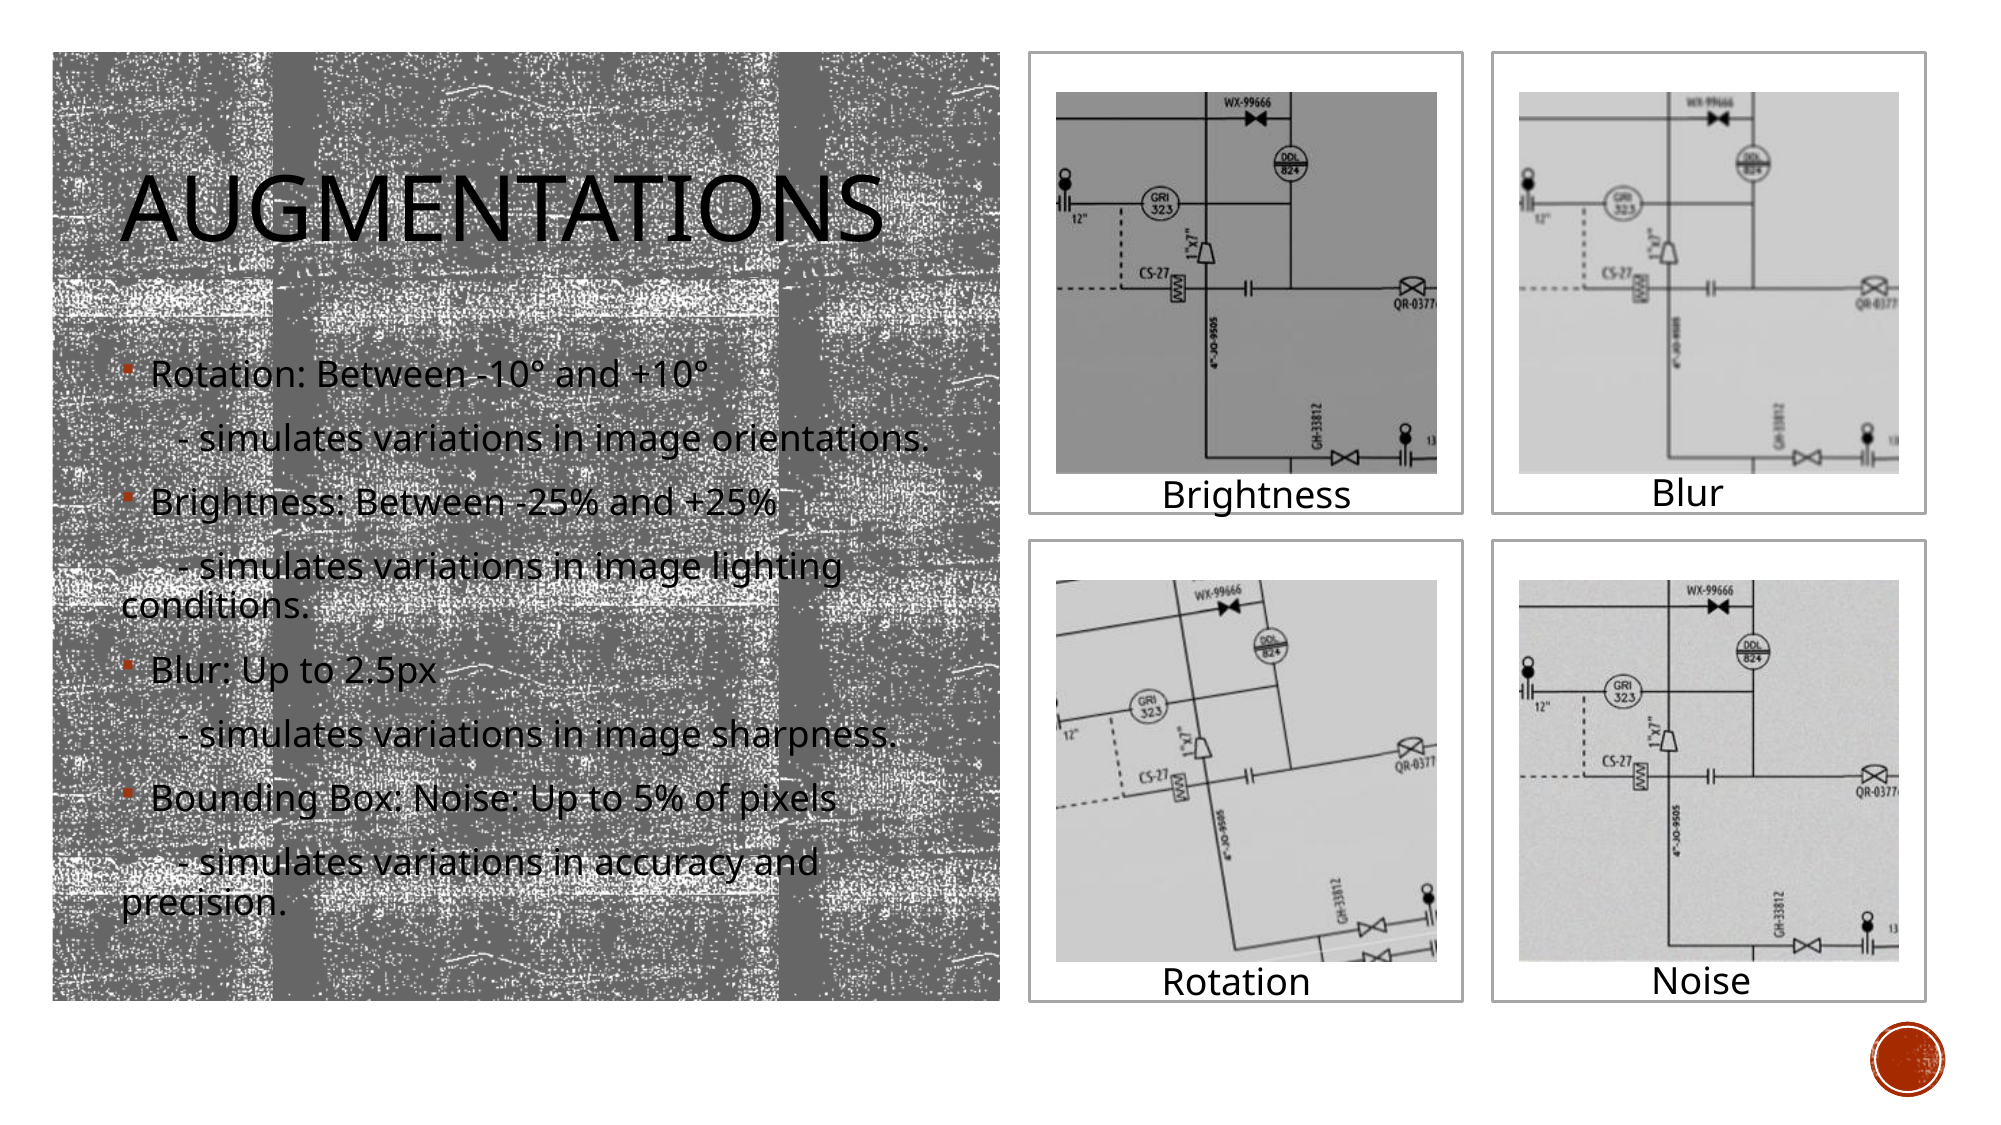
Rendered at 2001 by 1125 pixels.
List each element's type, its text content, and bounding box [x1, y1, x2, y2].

text_box [1029, 52, 1464, 515]
picture [1519, 92, 1899, 474]
picture [1519, 580, 1899, 962]
text_box [52, 52, 1001, 1002]
picture [1056, 580, 1437, 962]
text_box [1872, 1025, 1943, 1095]
text_box [1492, 539, 1927, 1002]
text_box Rotation [1146, 961, 1437, 1011]
text_box [1492, 52, 1927, 515]
list Rotation: Between -10° and +10° - simulates variations in image orientations. Brightness: Between -25% and +25% - simulates variations in image lighting conditions. Blur: Up to 2.5px - simulates variations in image sharpness. Bounding Box: Noise: Up to 5% of pixels - simulates variations in accuracy and precision. [105, 348, 954, 965]
text_box Brightness [1146, 474, 1437, 524]
text_box Blur [1636, 461, 1926, 522]
title Augmentations [105, 79, 954, 344]
picture [1056, 92, 1437, 474]
text_box Noise [1636, 949, 1926, 1010]
text_box [1029, 539, 1464, 1002]
